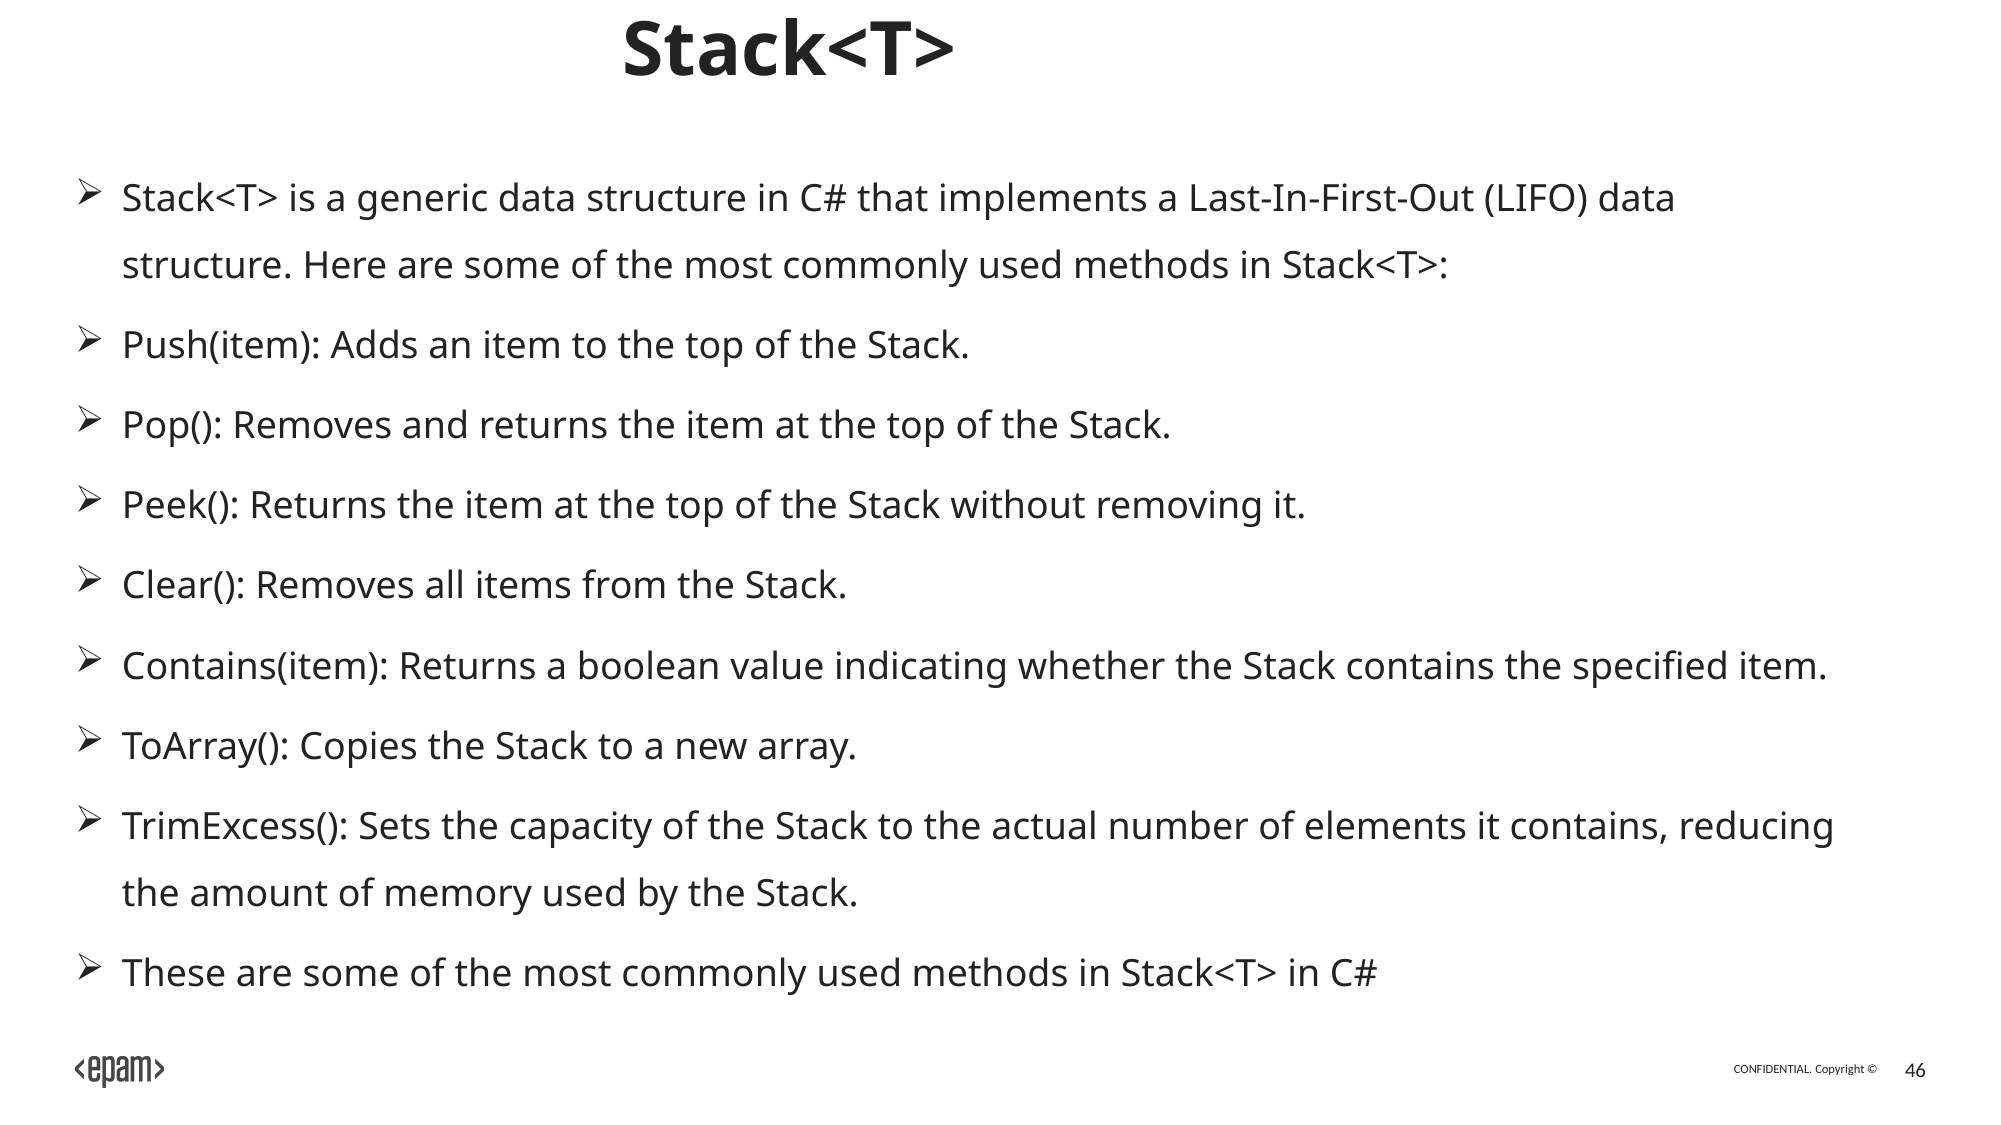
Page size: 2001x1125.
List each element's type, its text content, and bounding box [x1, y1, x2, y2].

list Stack<T> is a generic data structure in C# that implements a Last-In-First-Out (LIFO) data structure. Here are some of the most commonly used methods in Stack<T>: Push(item): Adds an item to the top of the Stack. Pop(): Removes and returns the item at the top of the Stack. Peek(): Returns the item at the top of the Stack without removing it. Clear(): Removes all items from the Stack. Contains(item): Returns a boolean value indicating whether the Stack contains the specified item. ToArray(): Copies the Stack to a new array. TrimExcess(): Sets the capacity of the Stack to the actual number of elements it contains, reducing the amount of memory used by the Stack. These are some of the most commonly used methods in Stack<T> in C# [75, 151, 1845, 916]
title Stack<T> [622, 0, 1845, 91]
picture [75, 1056, 164, 1088]
